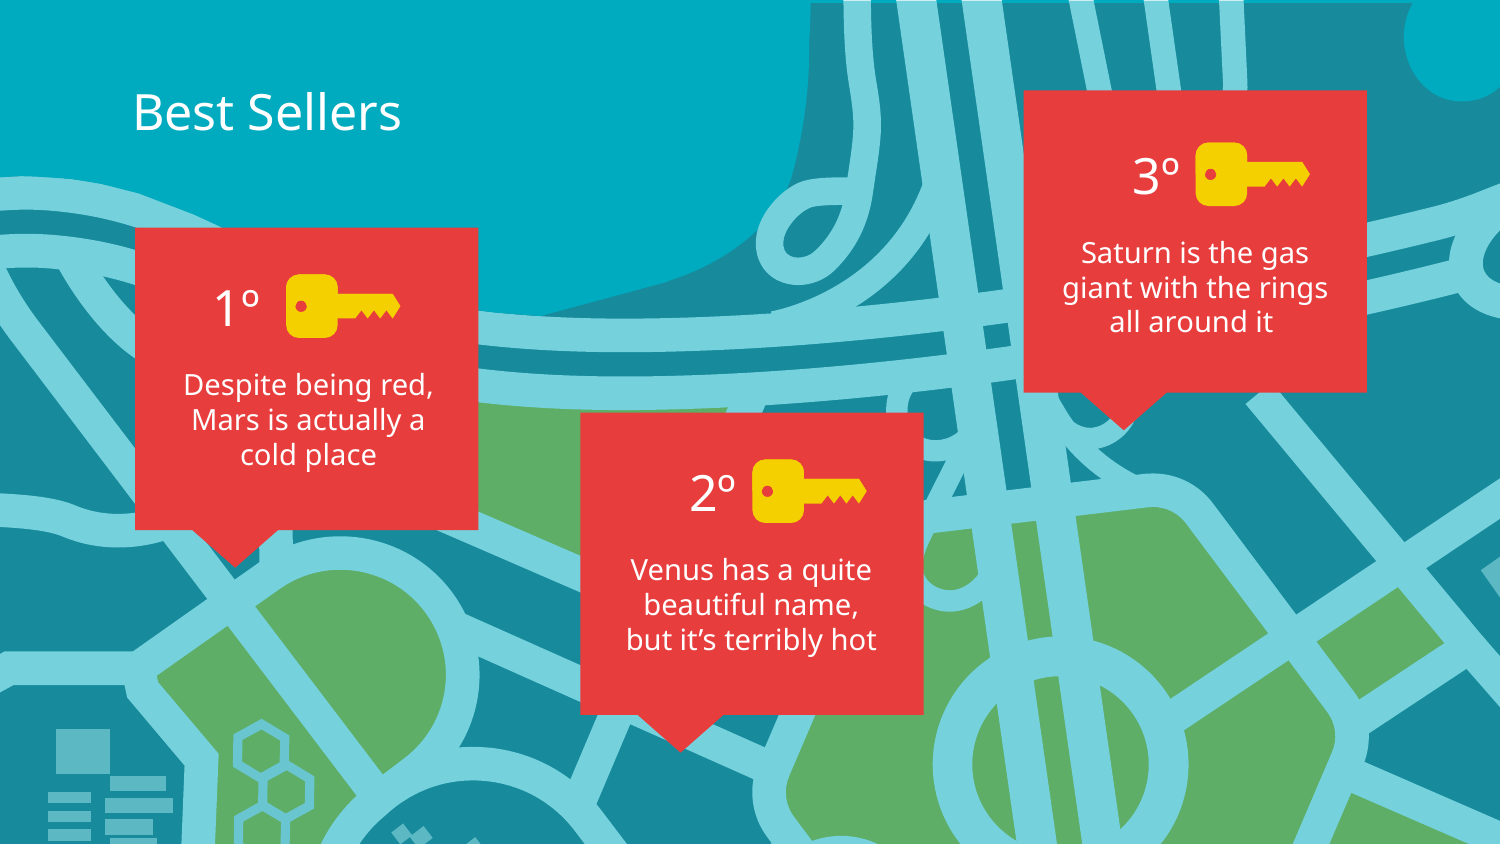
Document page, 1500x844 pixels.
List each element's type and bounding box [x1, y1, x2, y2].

text_box [0, 0, 1500, 844]
